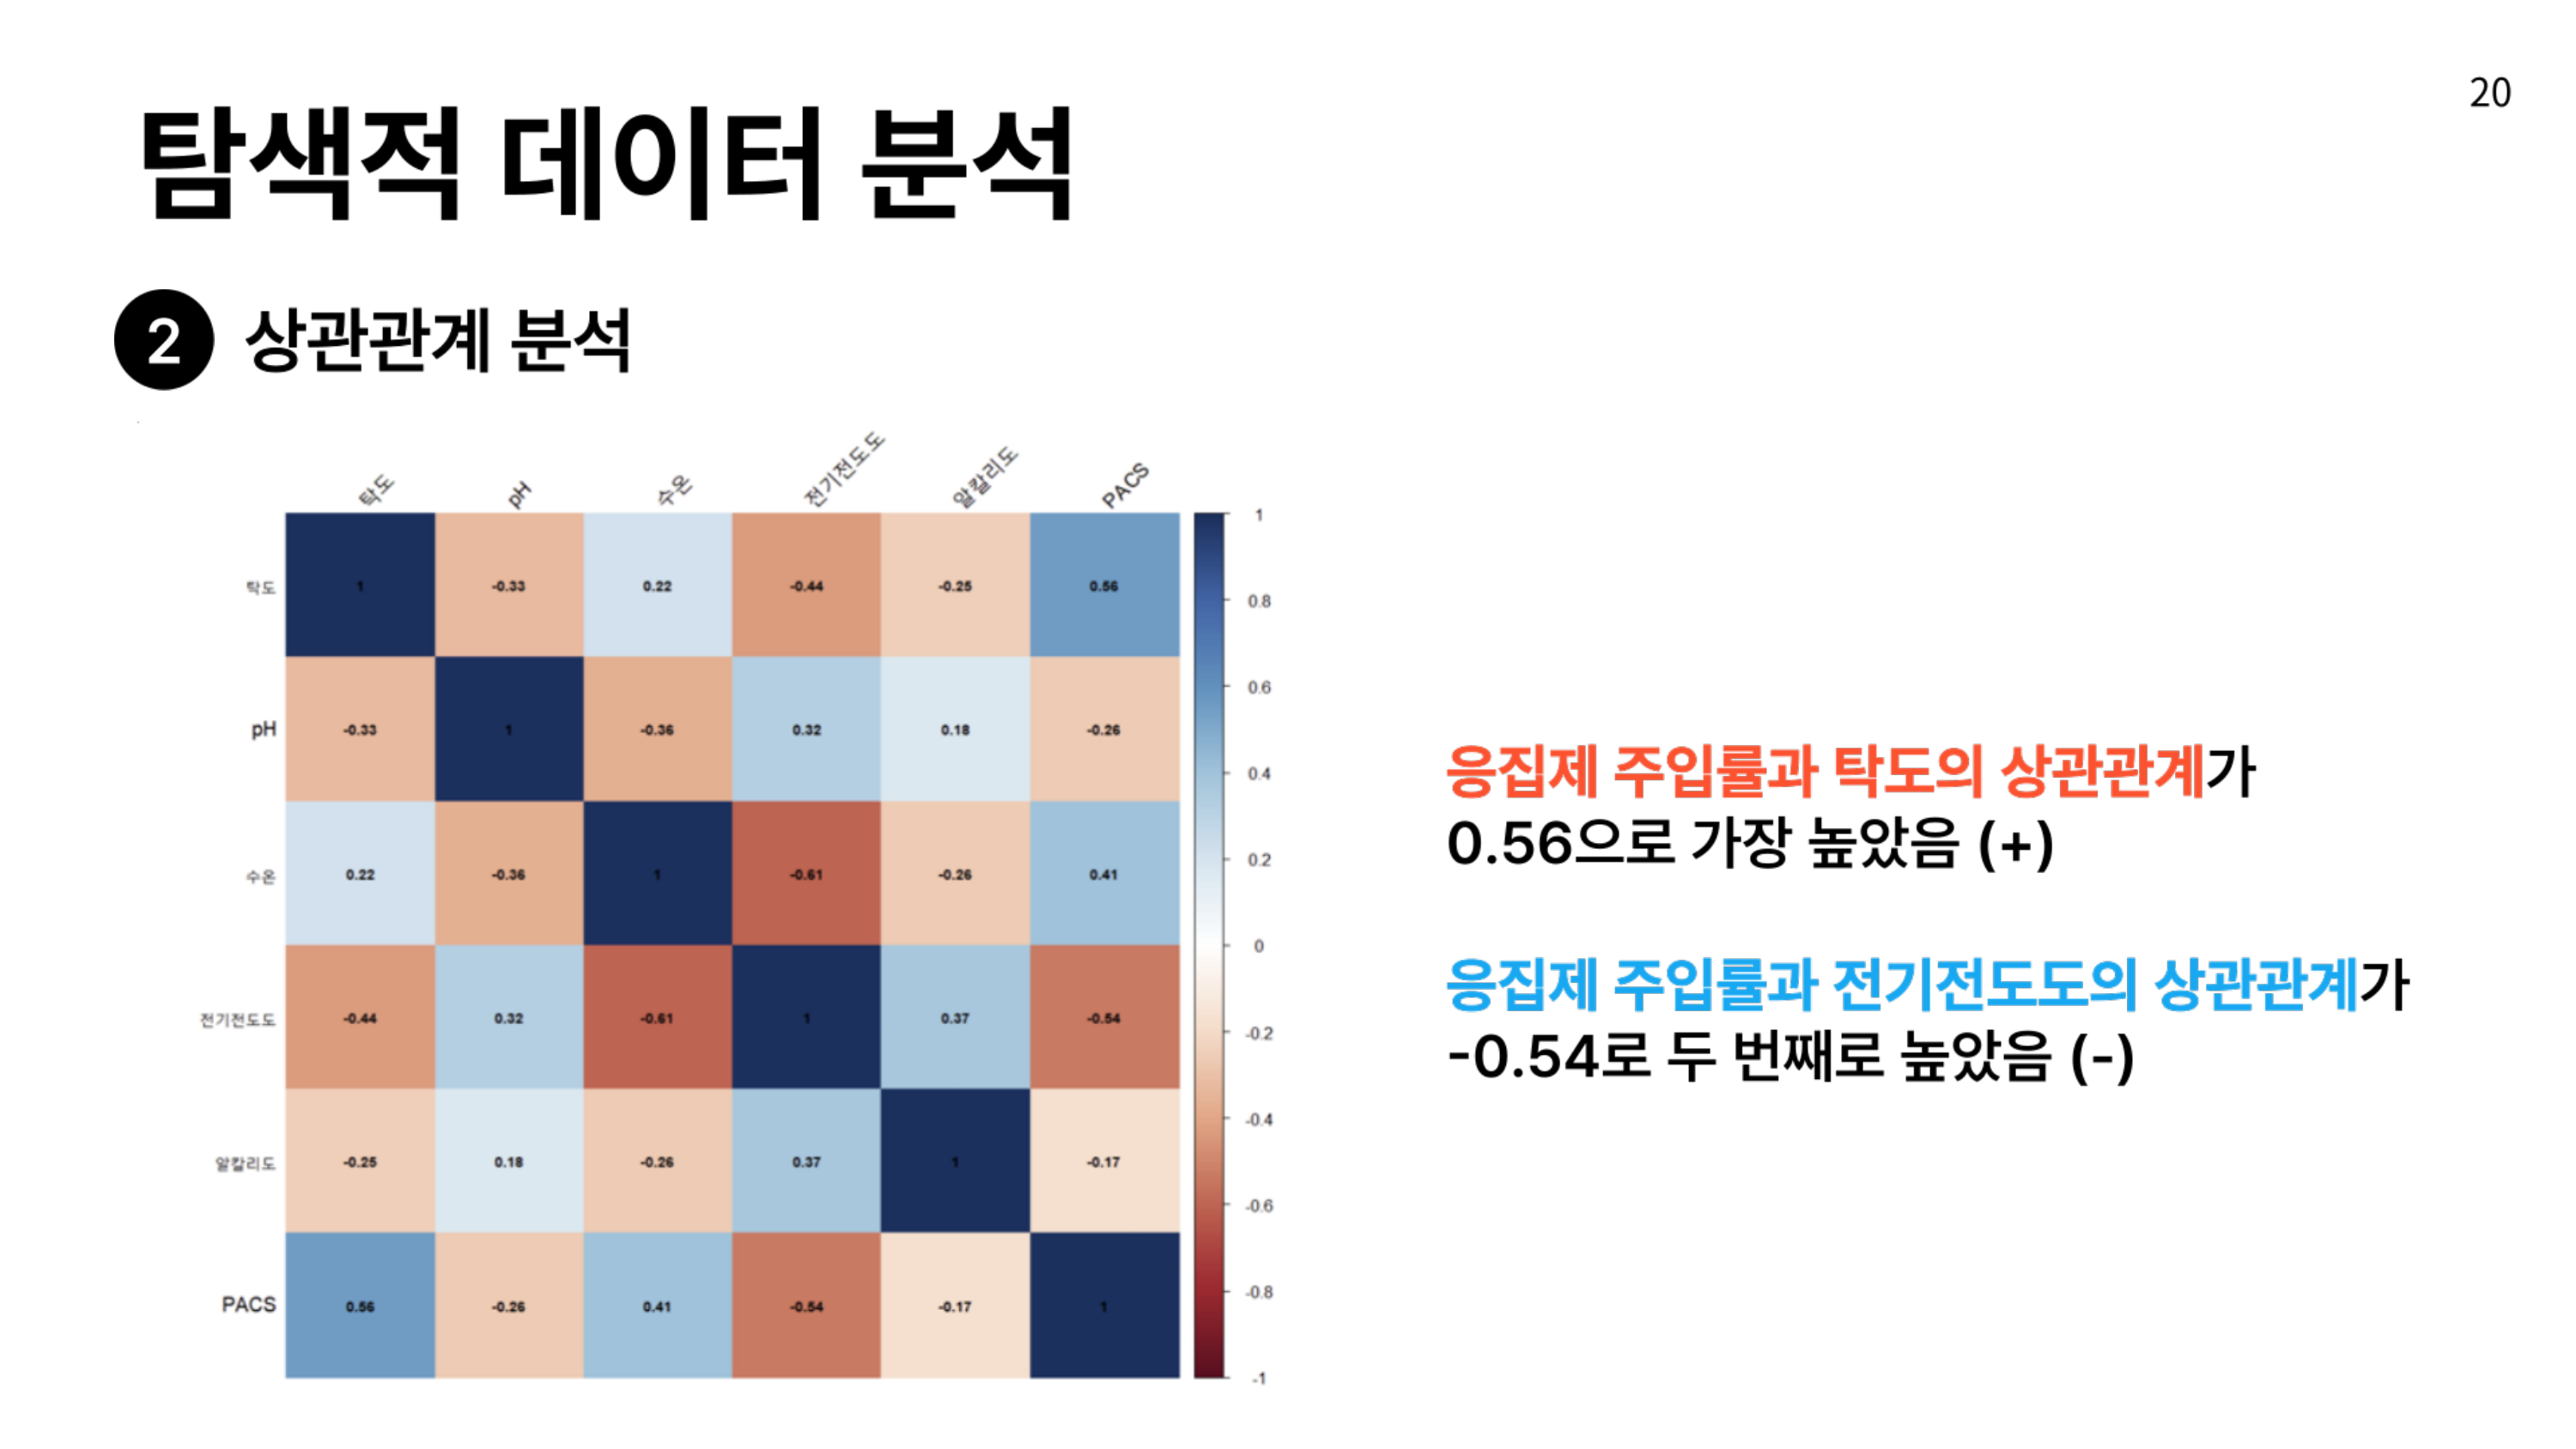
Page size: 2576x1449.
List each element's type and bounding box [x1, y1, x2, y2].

picture [1429, 712, 2465, 1152]
picture [92, 24, 1303, 1408]
picture [2026, 37, 2576, 158]
